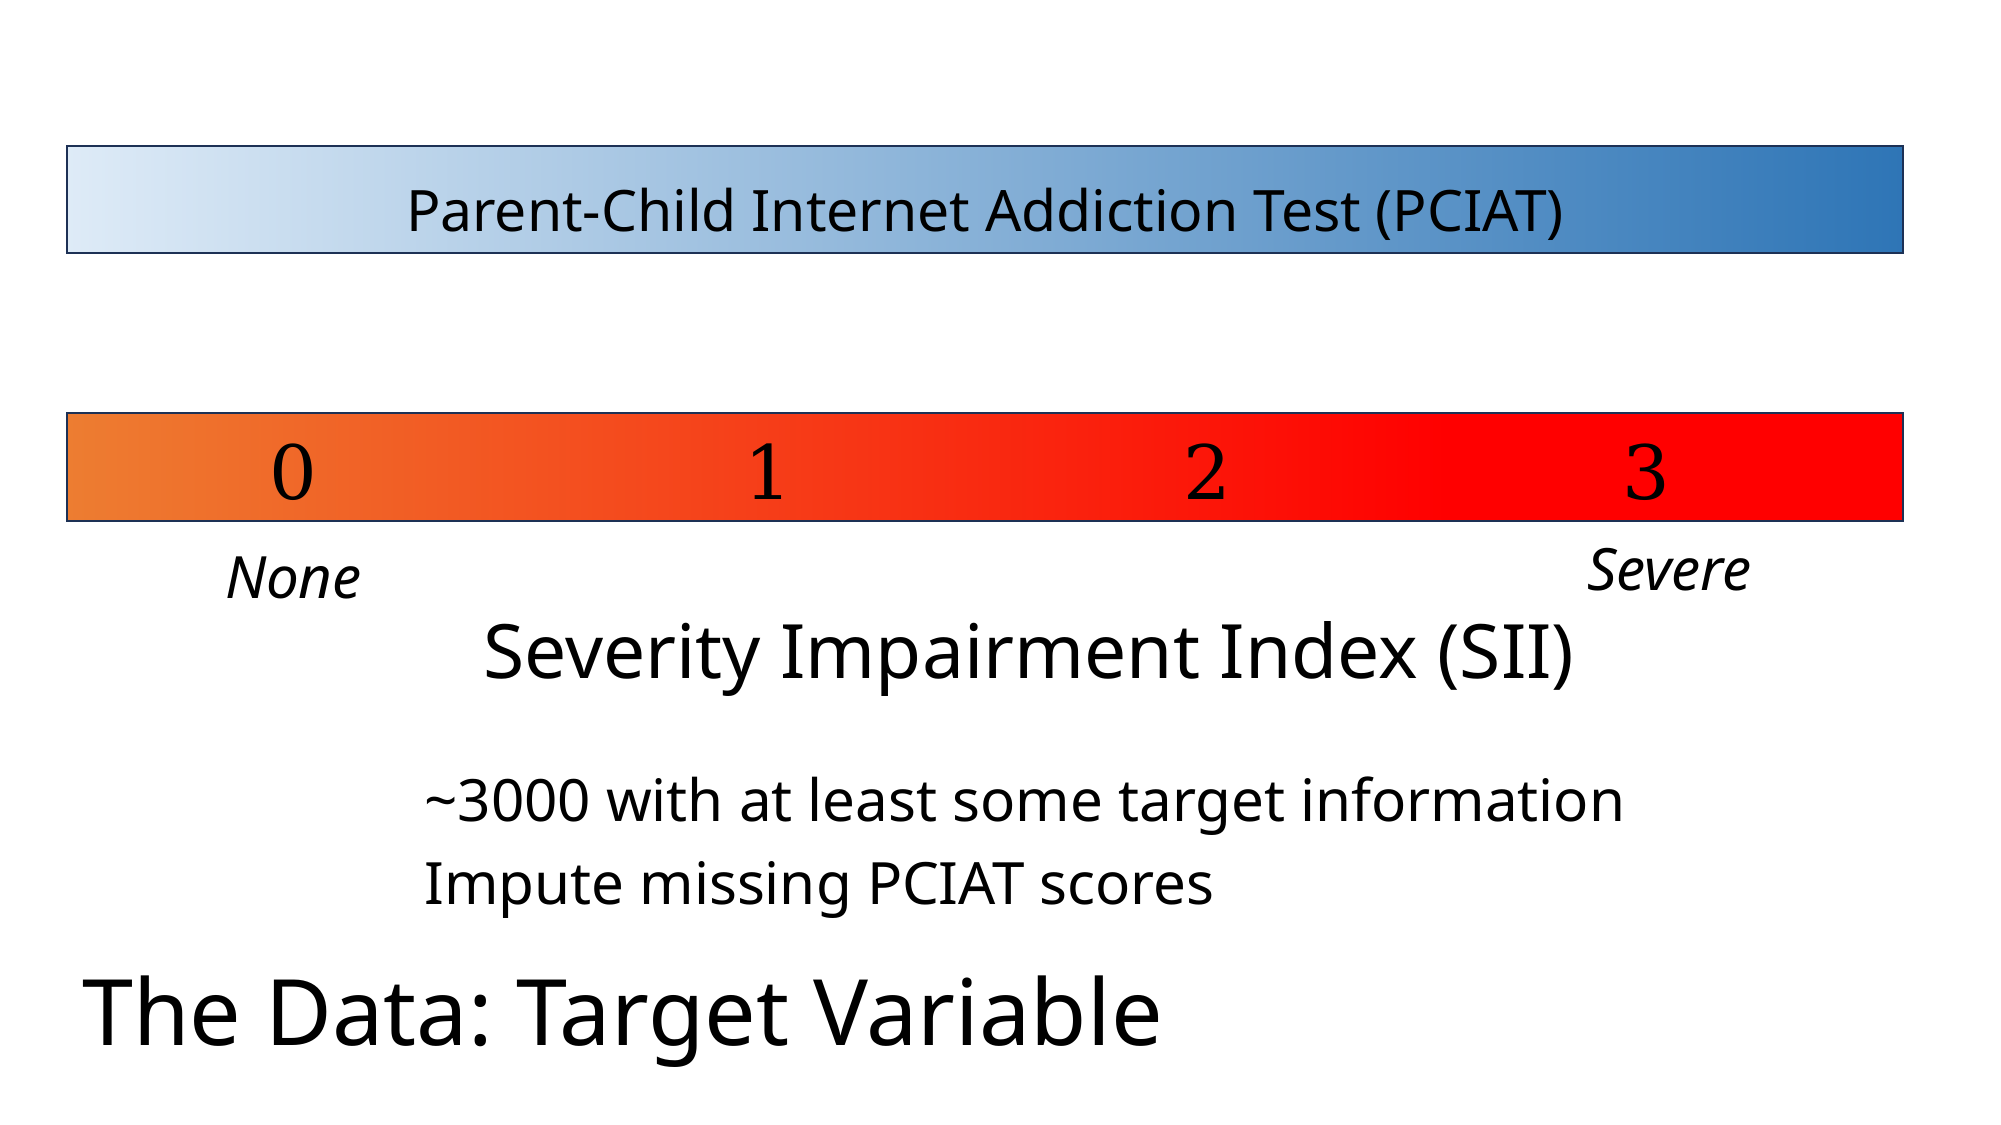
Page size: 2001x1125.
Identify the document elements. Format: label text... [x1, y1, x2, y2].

text_box 3 [1607, 416, 1686, 522]
text_box The Data: Target Variable [67, 907, 1793, 1125]
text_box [67, 145, 1903, 254]
list ~3000 with at least some target information Impute missing PCIAT scores [409, 763, 1683, 907]
text_box 2 [1168, 416, 1247, 522]
text_box Severe [1572, 524, 1767, 610]
text_box Severity Impairment Index (SII) [166, 606, 1892, 738]
text_box None [210, 533, 377, 618]
text_box 1 [729, 416, 808, 522]
text_box [66, 412, 1904, 522]
text_box 0 [254, 416, 333, 522]
